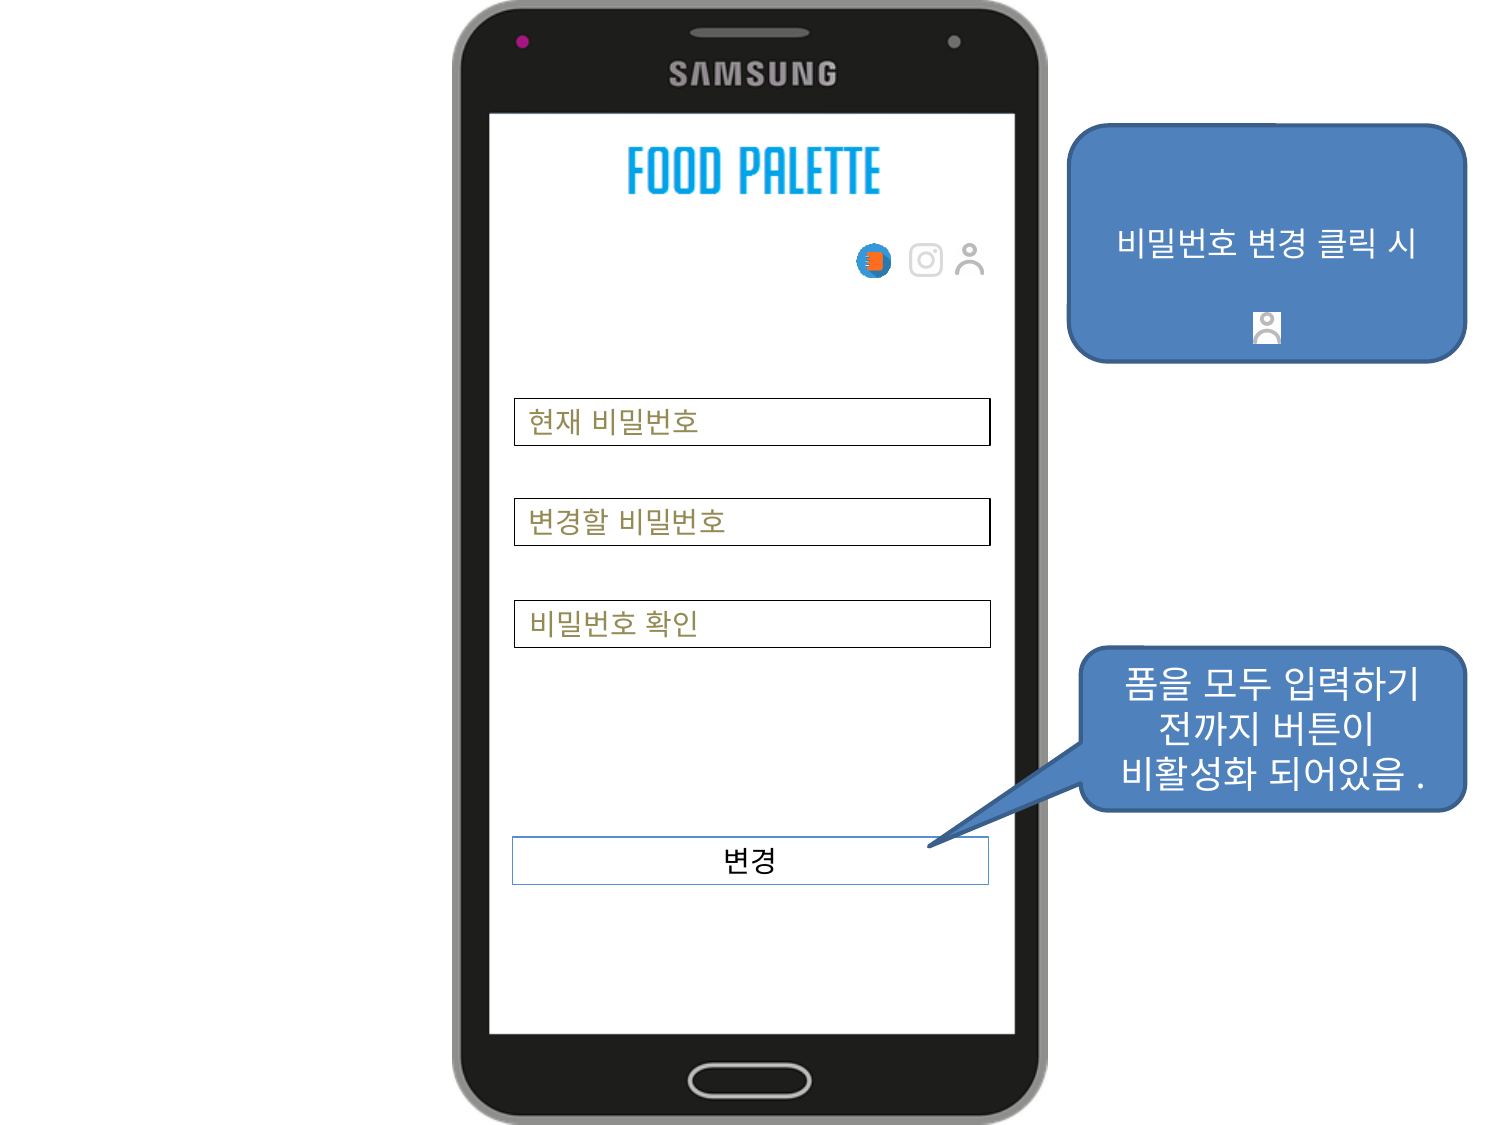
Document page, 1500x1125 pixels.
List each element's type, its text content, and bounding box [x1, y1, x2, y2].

text_box 비밀번호 변경 클릭 시 [1066, 123, 1468, 364]
text_box 폼을 모두 입력하기 전까지 버튼이 비활성화 되어있음. [1052, 645, 1468, 813]
picture [1252, 312, 1282, 344]
picture [452, 0, 1048, 1125]
